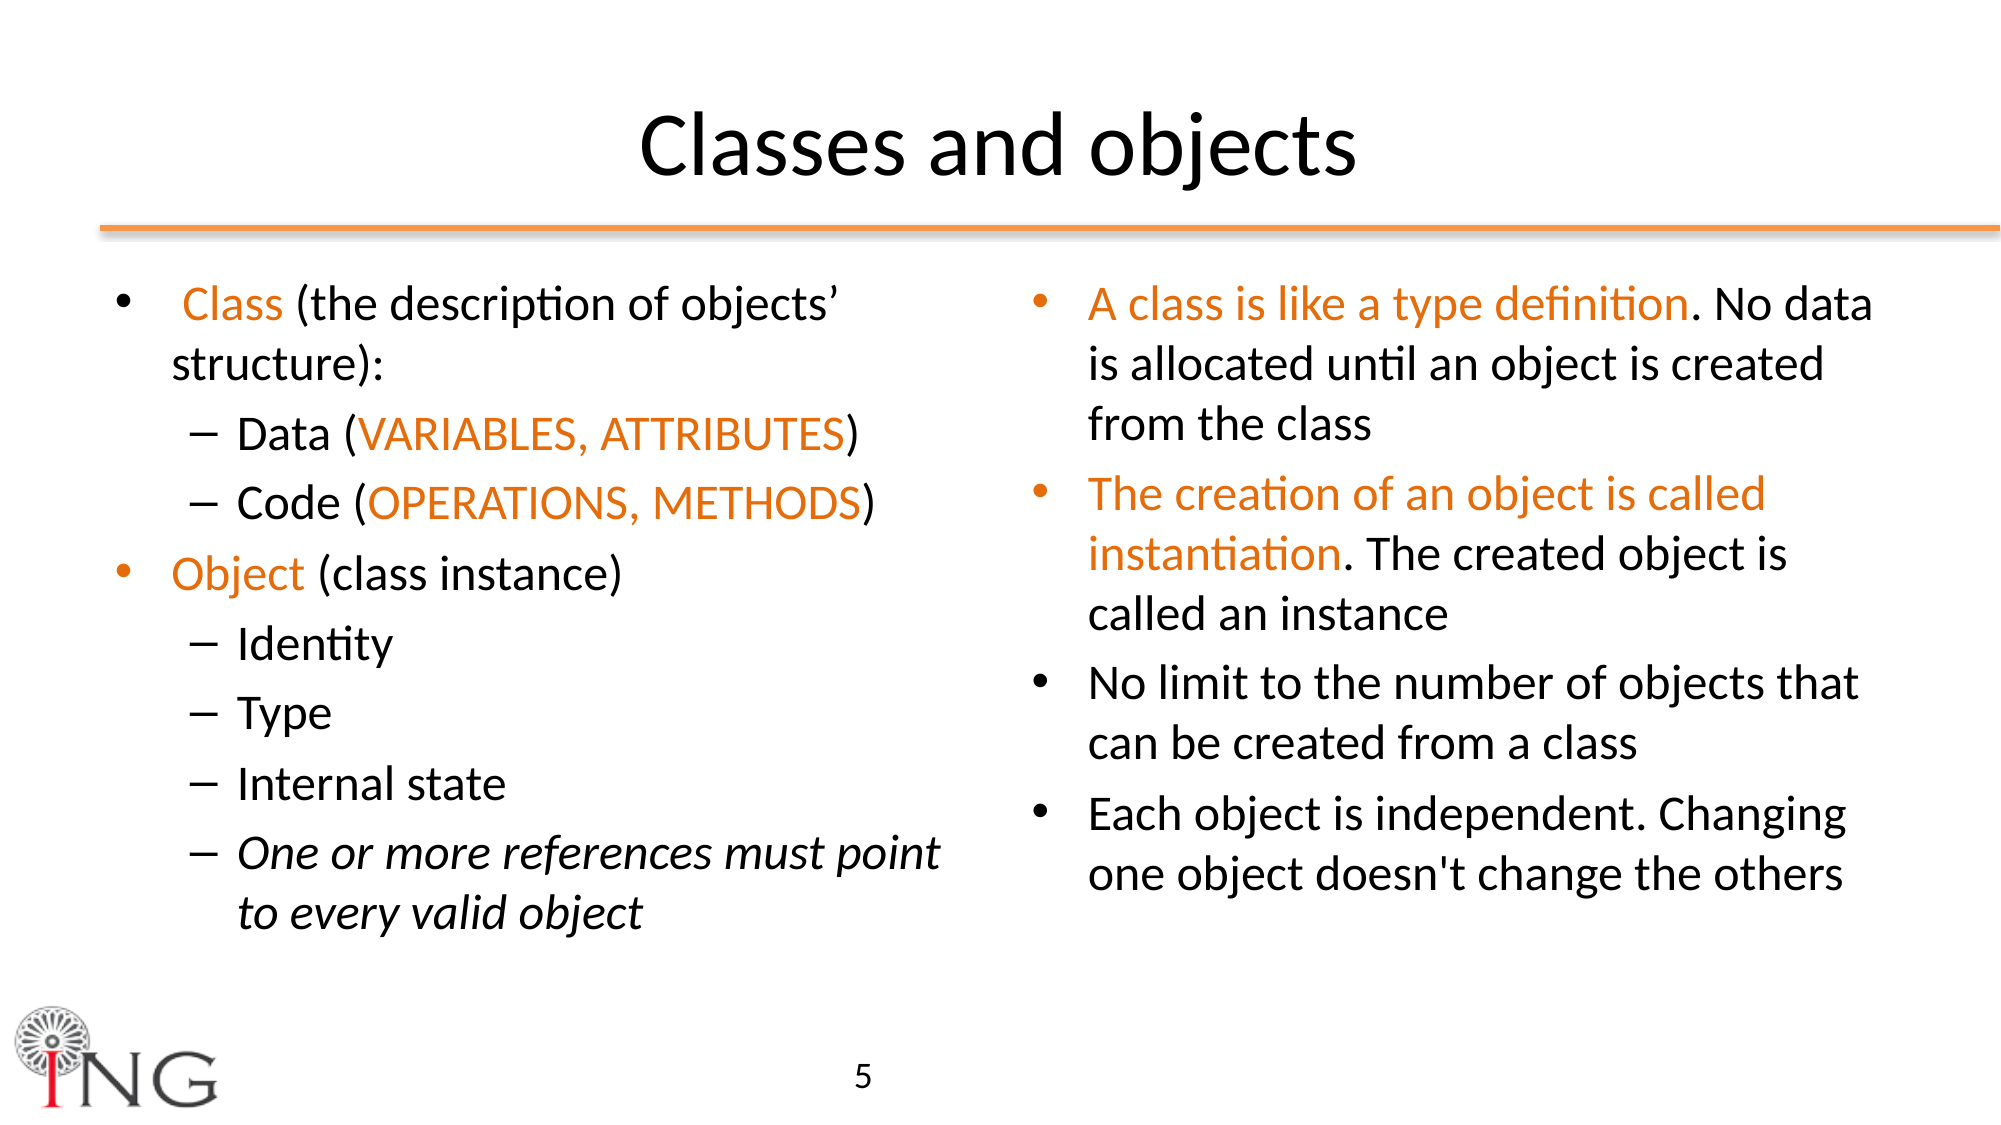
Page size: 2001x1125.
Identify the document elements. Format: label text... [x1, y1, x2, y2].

picture [0, 987, 244, 1125]
list A class is like a type definition. No data is allocated until an object is created from the class The creation of an object is called instantiation. The created object is called an instance No limit to the number of objects that can be created from a class Each object is independent. Changing one object doesn't change the others [1016, 262, 1900, 1005]
list Class (the description of objects’ structure): Data (VARIABLES, ATTRIBUTES) Code (OPERATIONS, METHODS) Object (class instance) Identity Type Internal state One or more references must point to every valid object [99, 262, 984, 1005]
slide_number 5 [839, 1043, 1900, 1104]
title Classes and objects [99, 45, 1900, 233]
